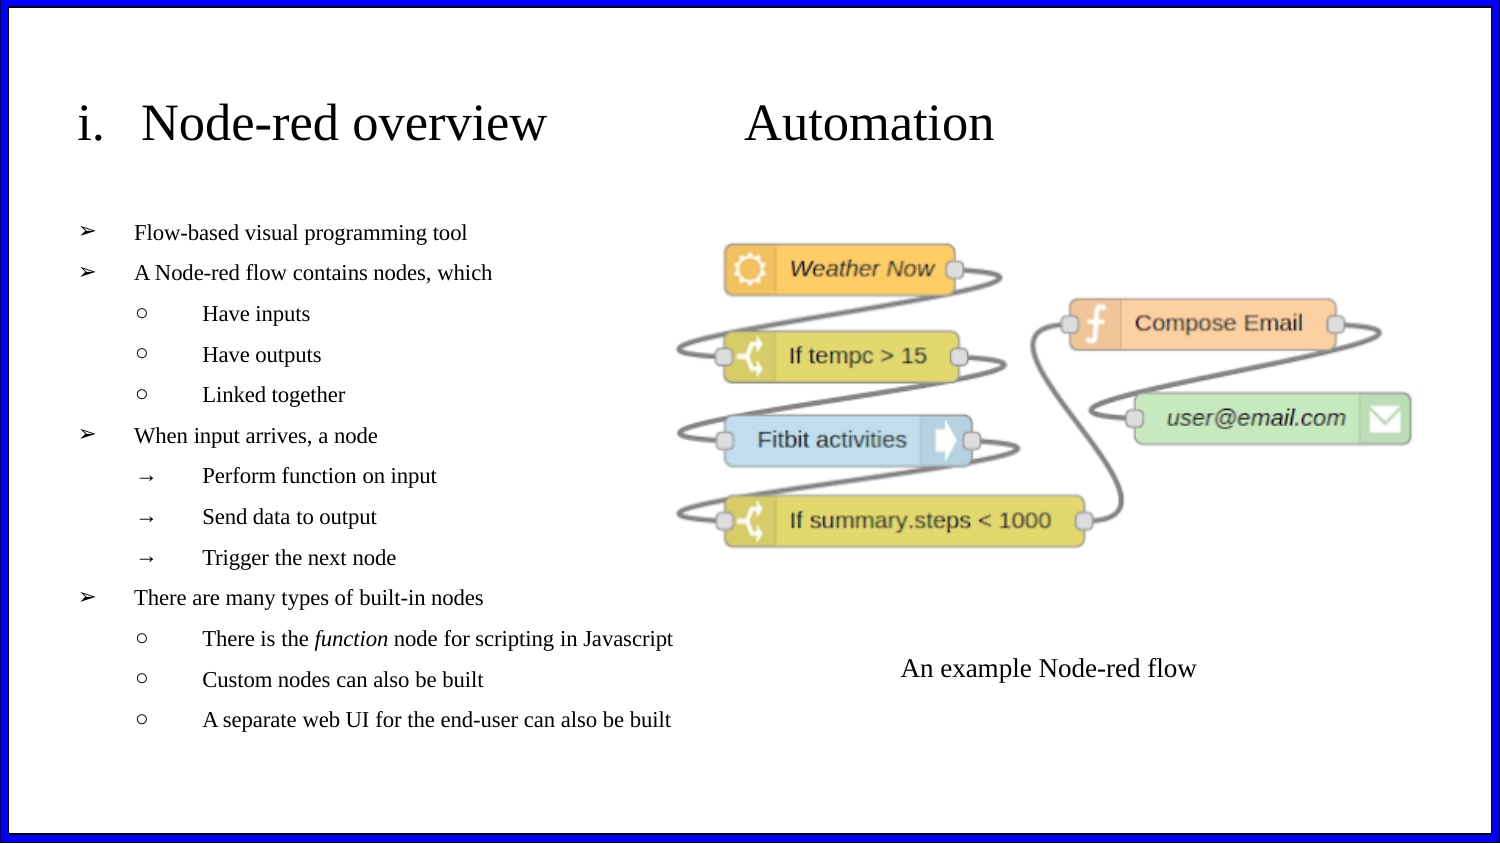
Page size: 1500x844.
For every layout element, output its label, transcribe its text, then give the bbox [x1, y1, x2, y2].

title Node-red overview Automation [51, 72, 1449, 167]
text_box An example Node-red flow [843, 635, 1254, 698]
picture [648, 216, 1450, 586]
list Flow-based visual programming tool A Node-red flow contains nodes, which Have inputs Have outputs Linked together When input arrives, a node Perform function on input Send data to output Trigger the next node There are many types of built-in nodes There is the function node for scripting in Javascript Custom nodes can also be built A separate web UI for the end-user can also be built [51, 189, 1449, 750]
